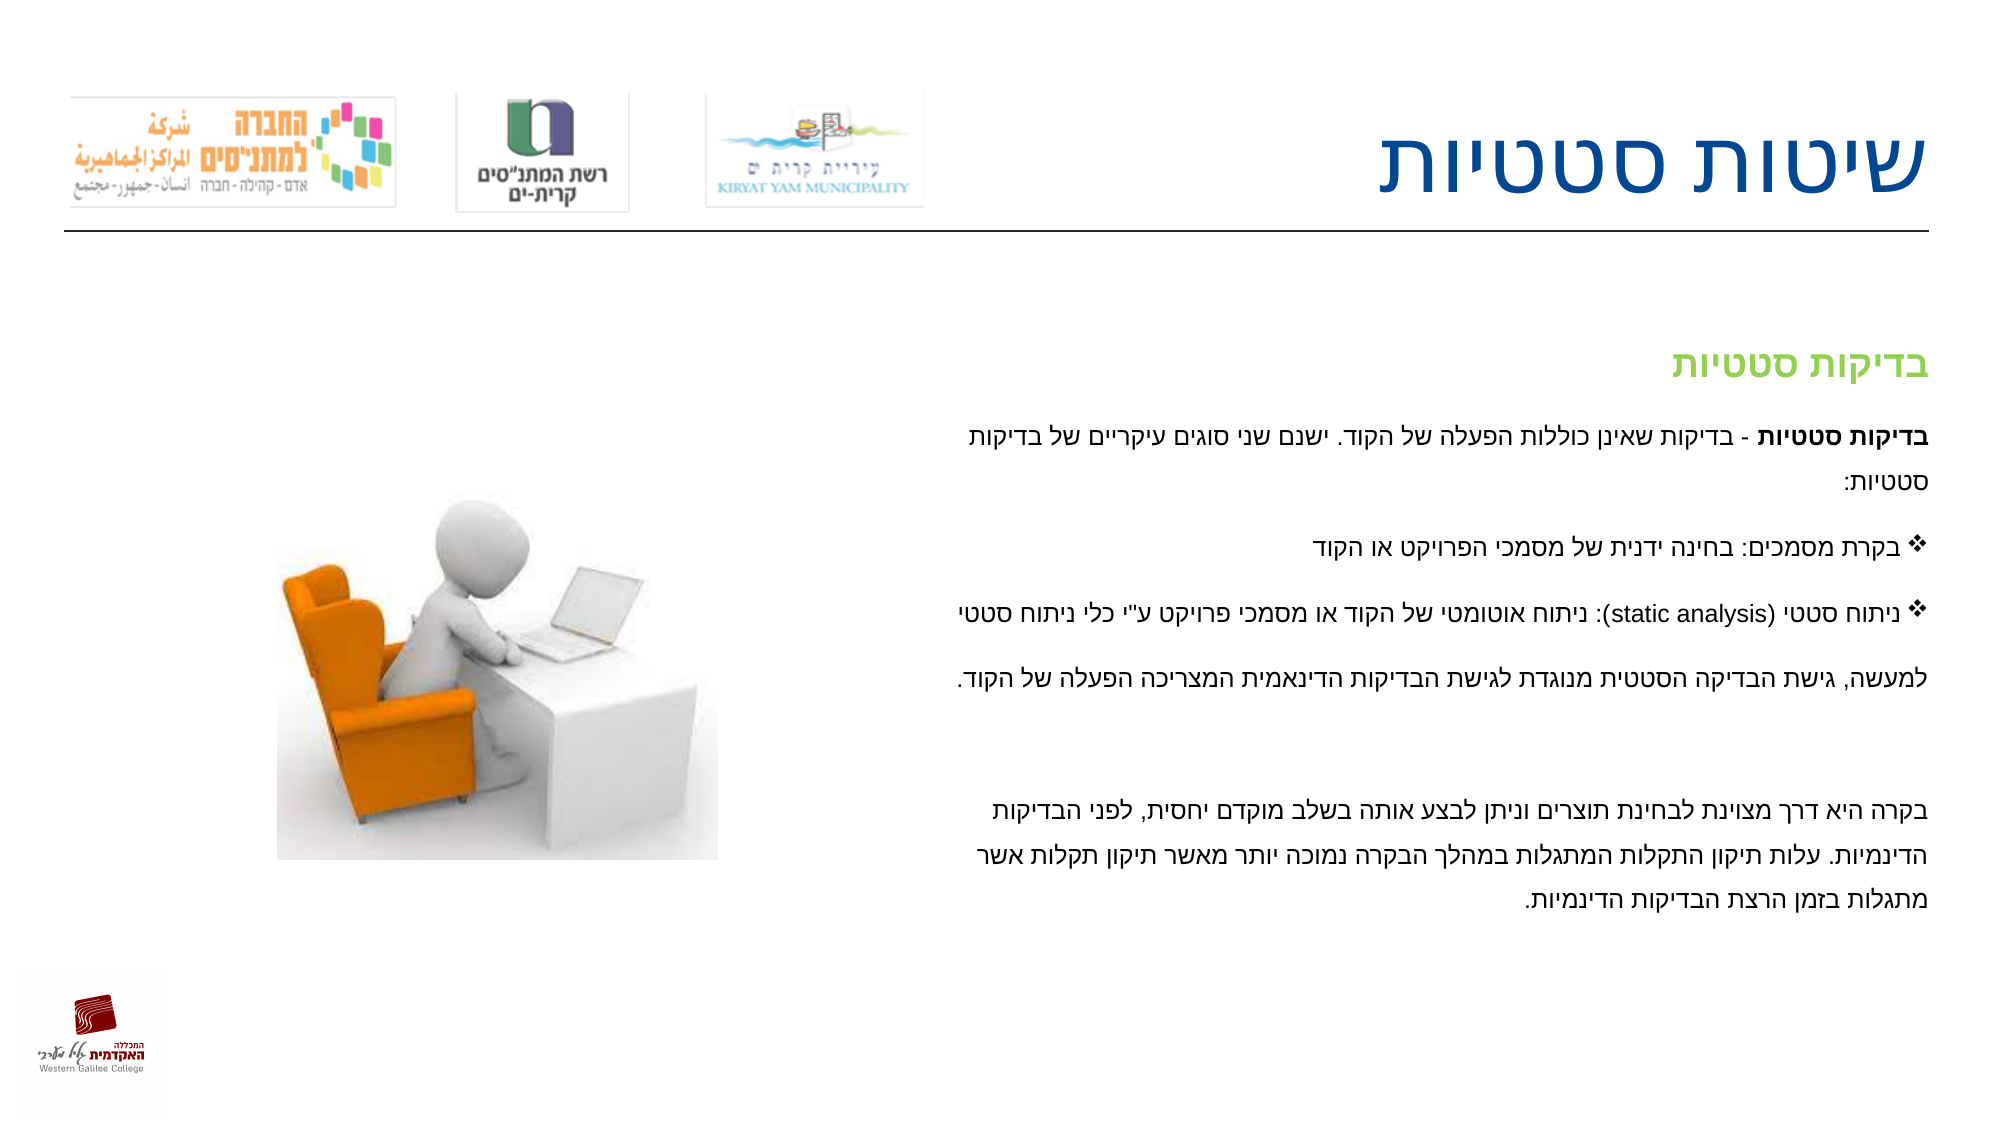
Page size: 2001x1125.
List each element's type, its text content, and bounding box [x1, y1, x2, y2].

picture [277, 493, 718, 860]
text_box בדיקות סטטיות בדיקות סטטיות - בדיקות שאינן כוללות הפעלה של הקוד. ישנם שני סוגים עיקריים של בדיקות סטטיות: בקרת מסמכים: בחינה ידנית של מסמכי הפרויקט או הקוד ניתוח סטטי (static analysis): ניתוח אוטומטי של הקוד או מסמכי פרויקט ע"י כלי ניתוח סטטי למעשה, גישת הבדיקה הסטטית מנוגדת לגישת הבדיקות הדינאמית המצריכה הפעלה של הקוד. בקרה היא דרך מצוינת לבחינת תוצרים וניתן לבצע אותה בשלב מוקדם יחסית, לפני הבדיקות הדינמיות. עלות תיקון התקלות המתגלות במהלך הבקרה נמוכה יותר מאשר תיקון תקלות אשר מתגלות בזמן הרצת הבדיקות הדינמיות. [924, 309, 1930, 1043]
picture [70, 93, 925, 213]
picture [18, 970, 164, 1116]
title שיטות סטטיות [64, 55, 1930, 221]
